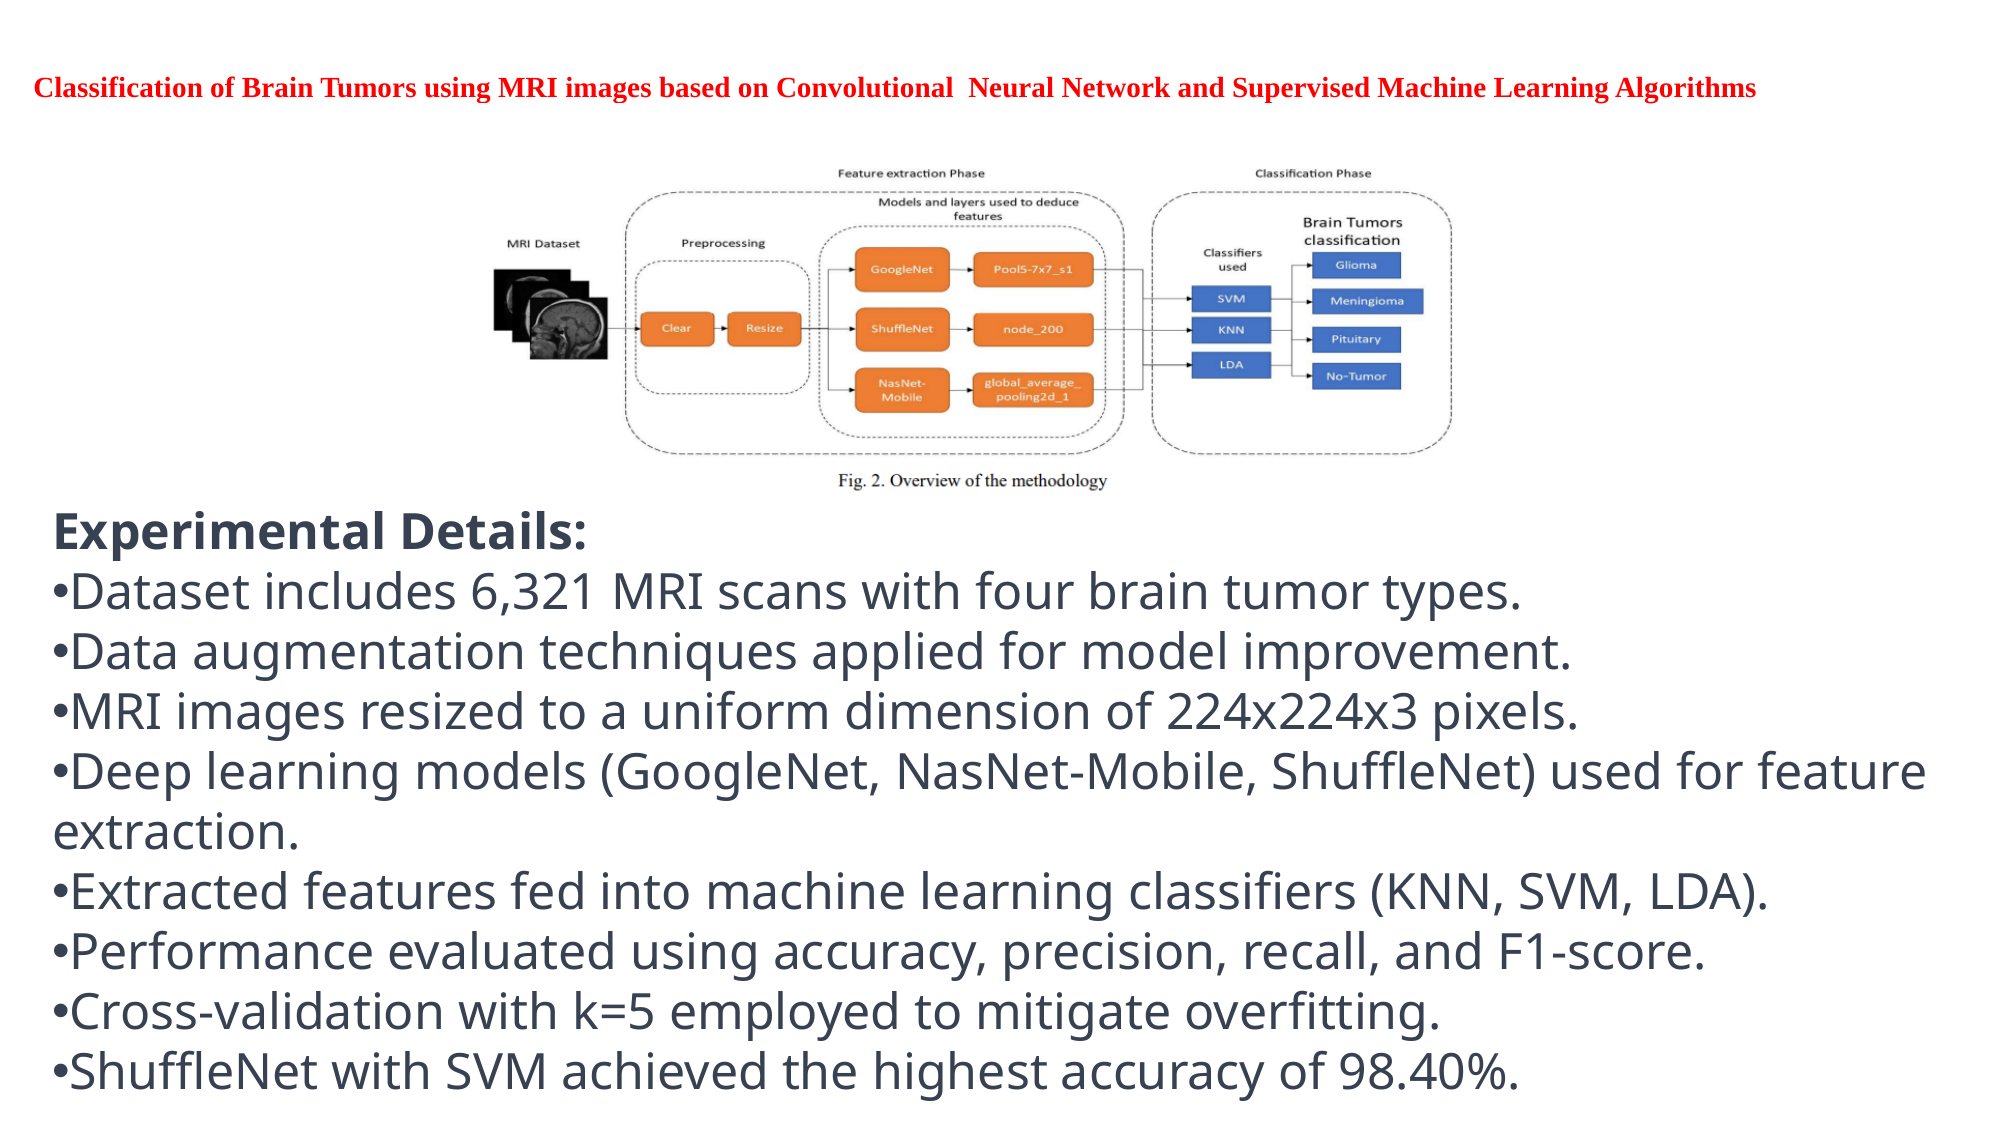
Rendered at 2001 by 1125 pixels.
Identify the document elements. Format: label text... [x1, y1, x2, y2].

text_box Classification of Brain Tumors using MRI images based on Convolutional Neural Network and Supervised Machine Learning Algorithms [18, 26, 1964, 146]
text_box Experimental Details: Dataset includes 6,321 MRI scans with four brain tumor types. Data augmentation techniques applied for model improvement. MRI images resized to a uniform dimension of 224x224x3 pixels. Deep learning models (GoogleNet, NasNet-Mobile, ShuffleNet) used for feature extraction. Extracted features fed into machine learning classifiers (KNN, SVM, LDA). Performance evaluated using accuracy, precision, recall, and F1-score. Cross-validation with k=5 employed to mitigate overfitting. ShuffleNet with SVM achieved the highest accuracy of 98.40%. [37, 492, 2000, 1108]
picture [442, 103, 1489, 504]
